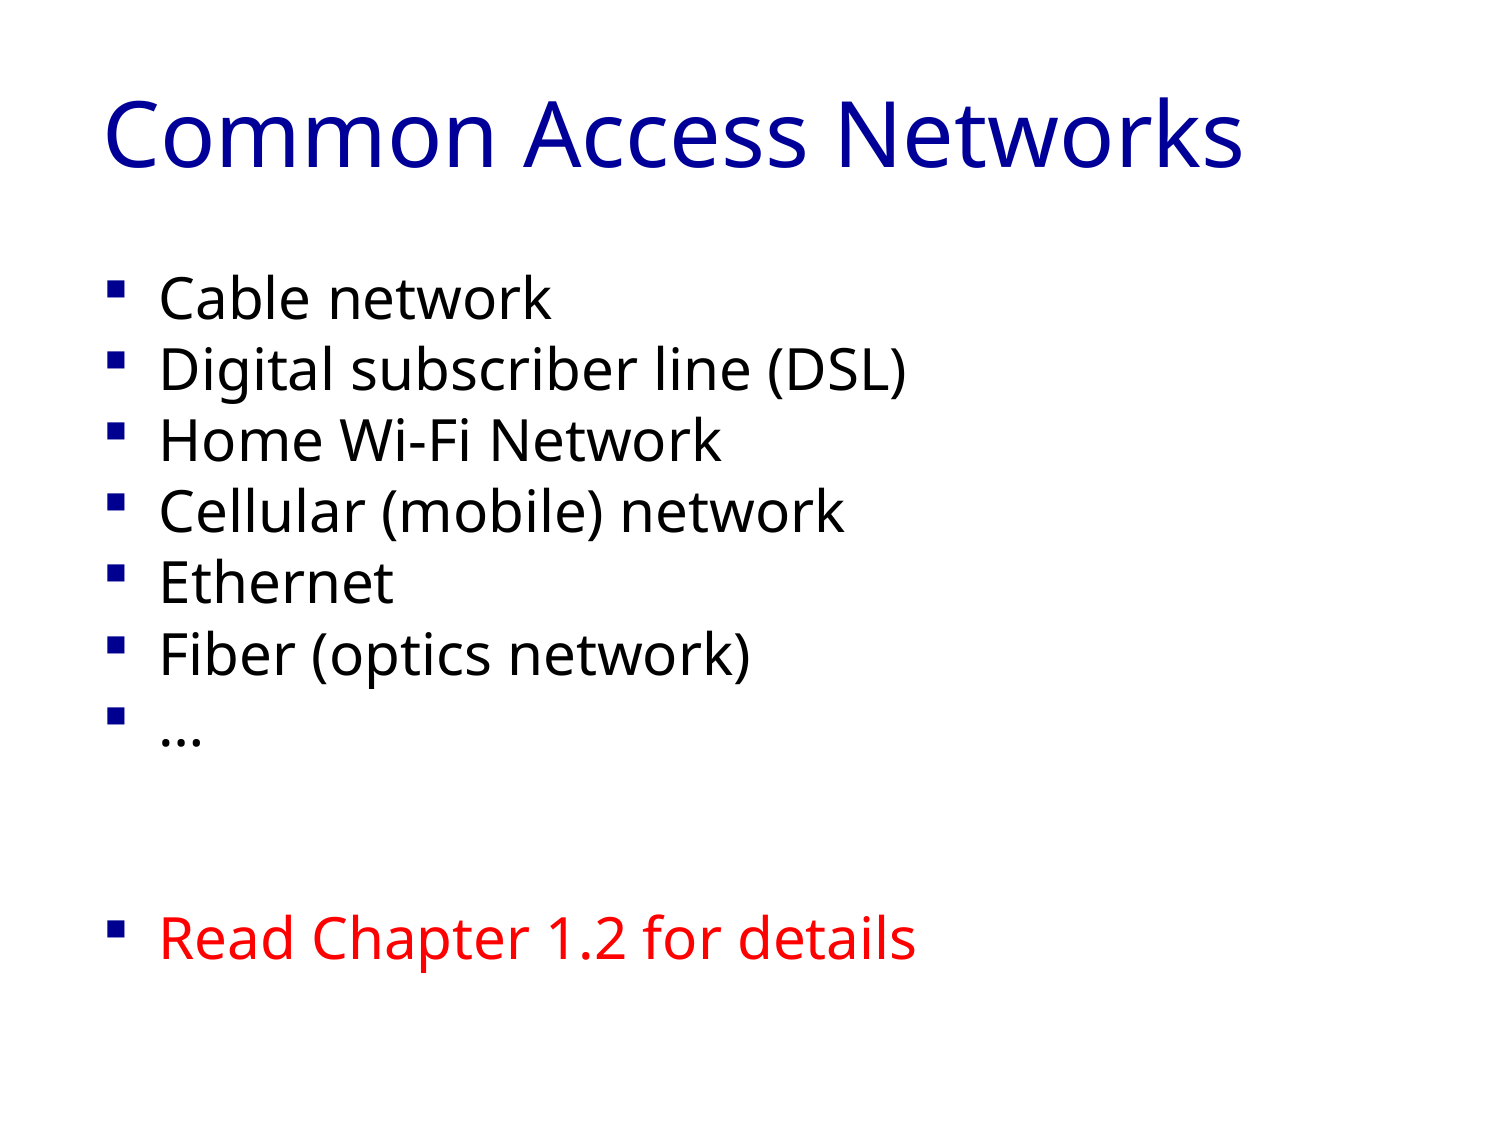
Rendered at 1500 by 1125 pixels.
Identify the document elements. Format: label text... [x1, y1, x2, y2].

title Common Access Networks [87, 37, 1363, 225]
list Cable network Digital subscriber line (DSL) Home Wi-Fi Network Cellular (mobile) network Ethernet Fiber (optics network) … Read Chapter 1.2 for details [87, 264, 1363, 1027]
